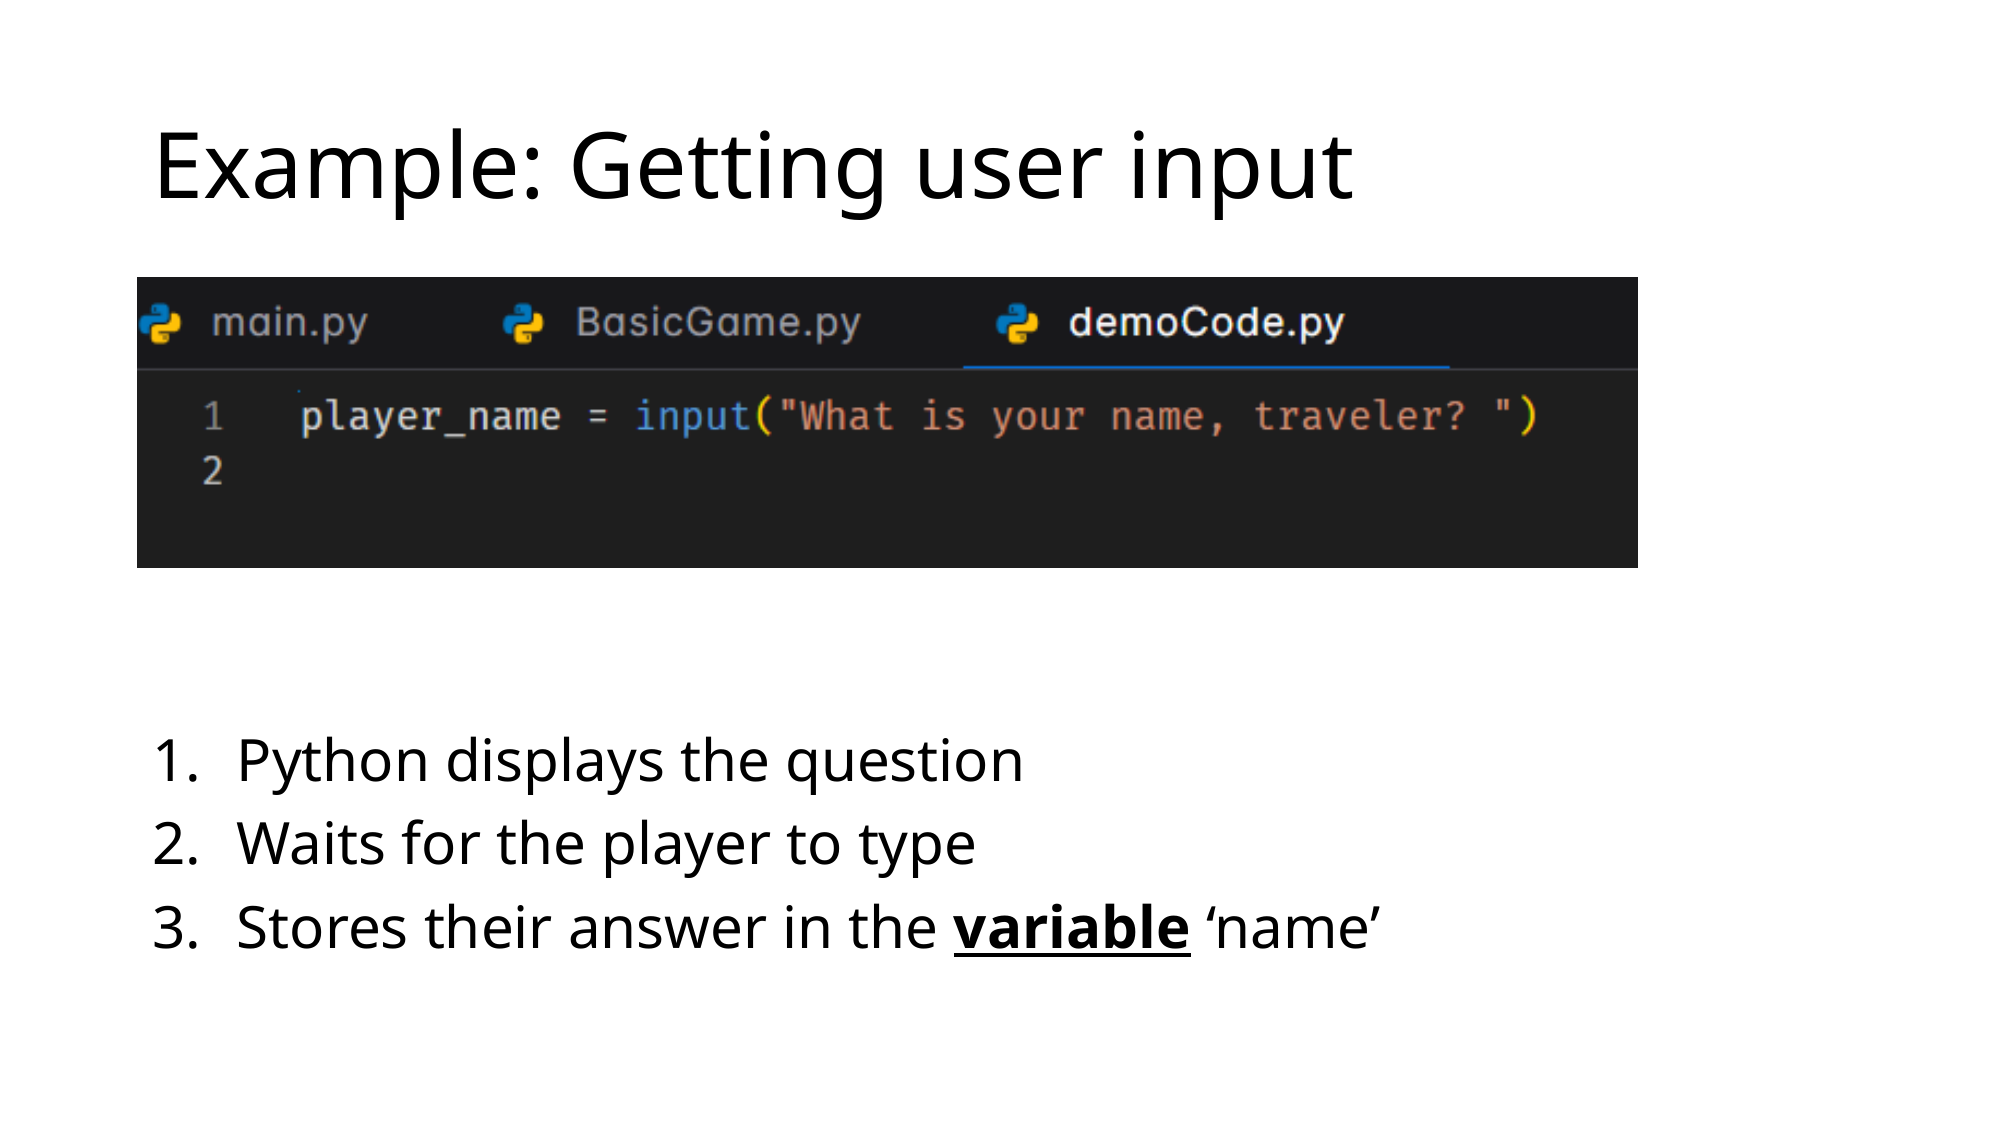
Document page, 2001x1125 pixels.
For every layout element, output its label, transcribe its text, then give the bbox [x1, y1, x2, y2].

picture [136, 276, 1639, 568]
title Example: Getting user input [137, 59, 1863, 278]
list Python displays the question Waits for the player to type Stores their answer in the variable ‘name’ [137, 723, 1863, 1014]
